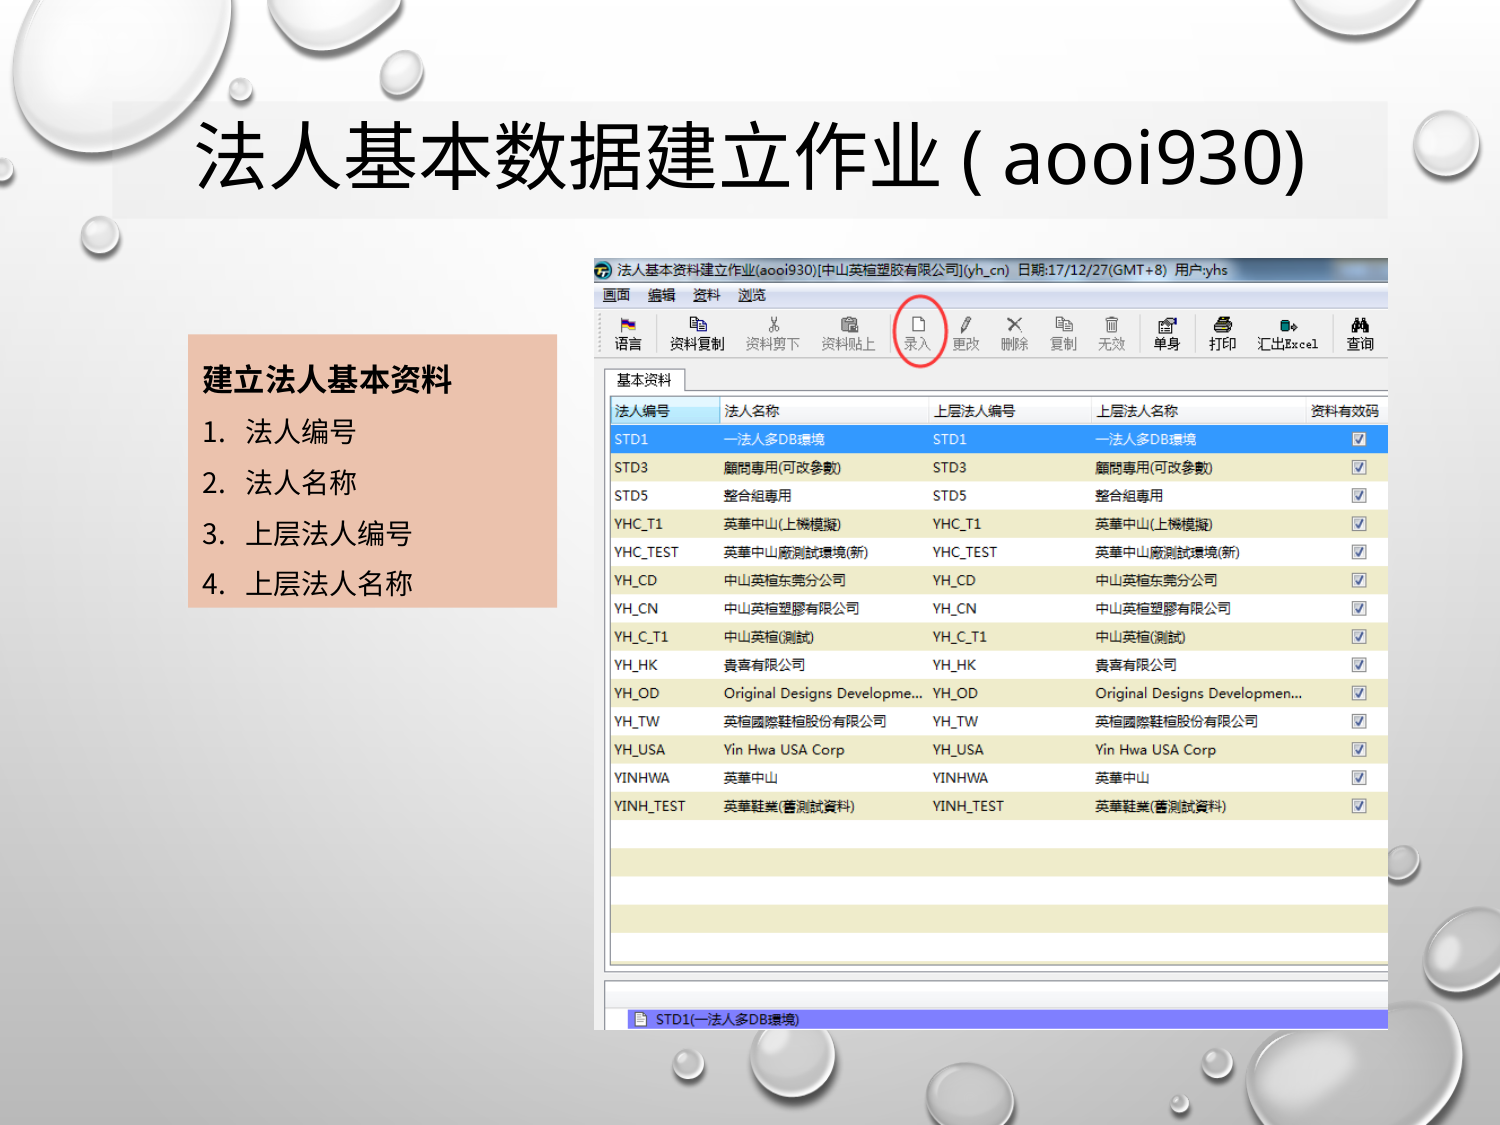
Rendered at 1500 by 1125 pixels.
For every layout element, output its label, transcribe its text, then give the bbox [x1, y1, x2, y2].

title 法人基本数据建立作业( aooi930) [112, 101, 1388, 219]
picture [0, 0, 1500, 1125]
text_box 建立法人基本资料 法人编号 法人名称 上层法人编号 上层法人名称 [188, 334, 558, 608]
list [594, 258, 1388, 1031]
